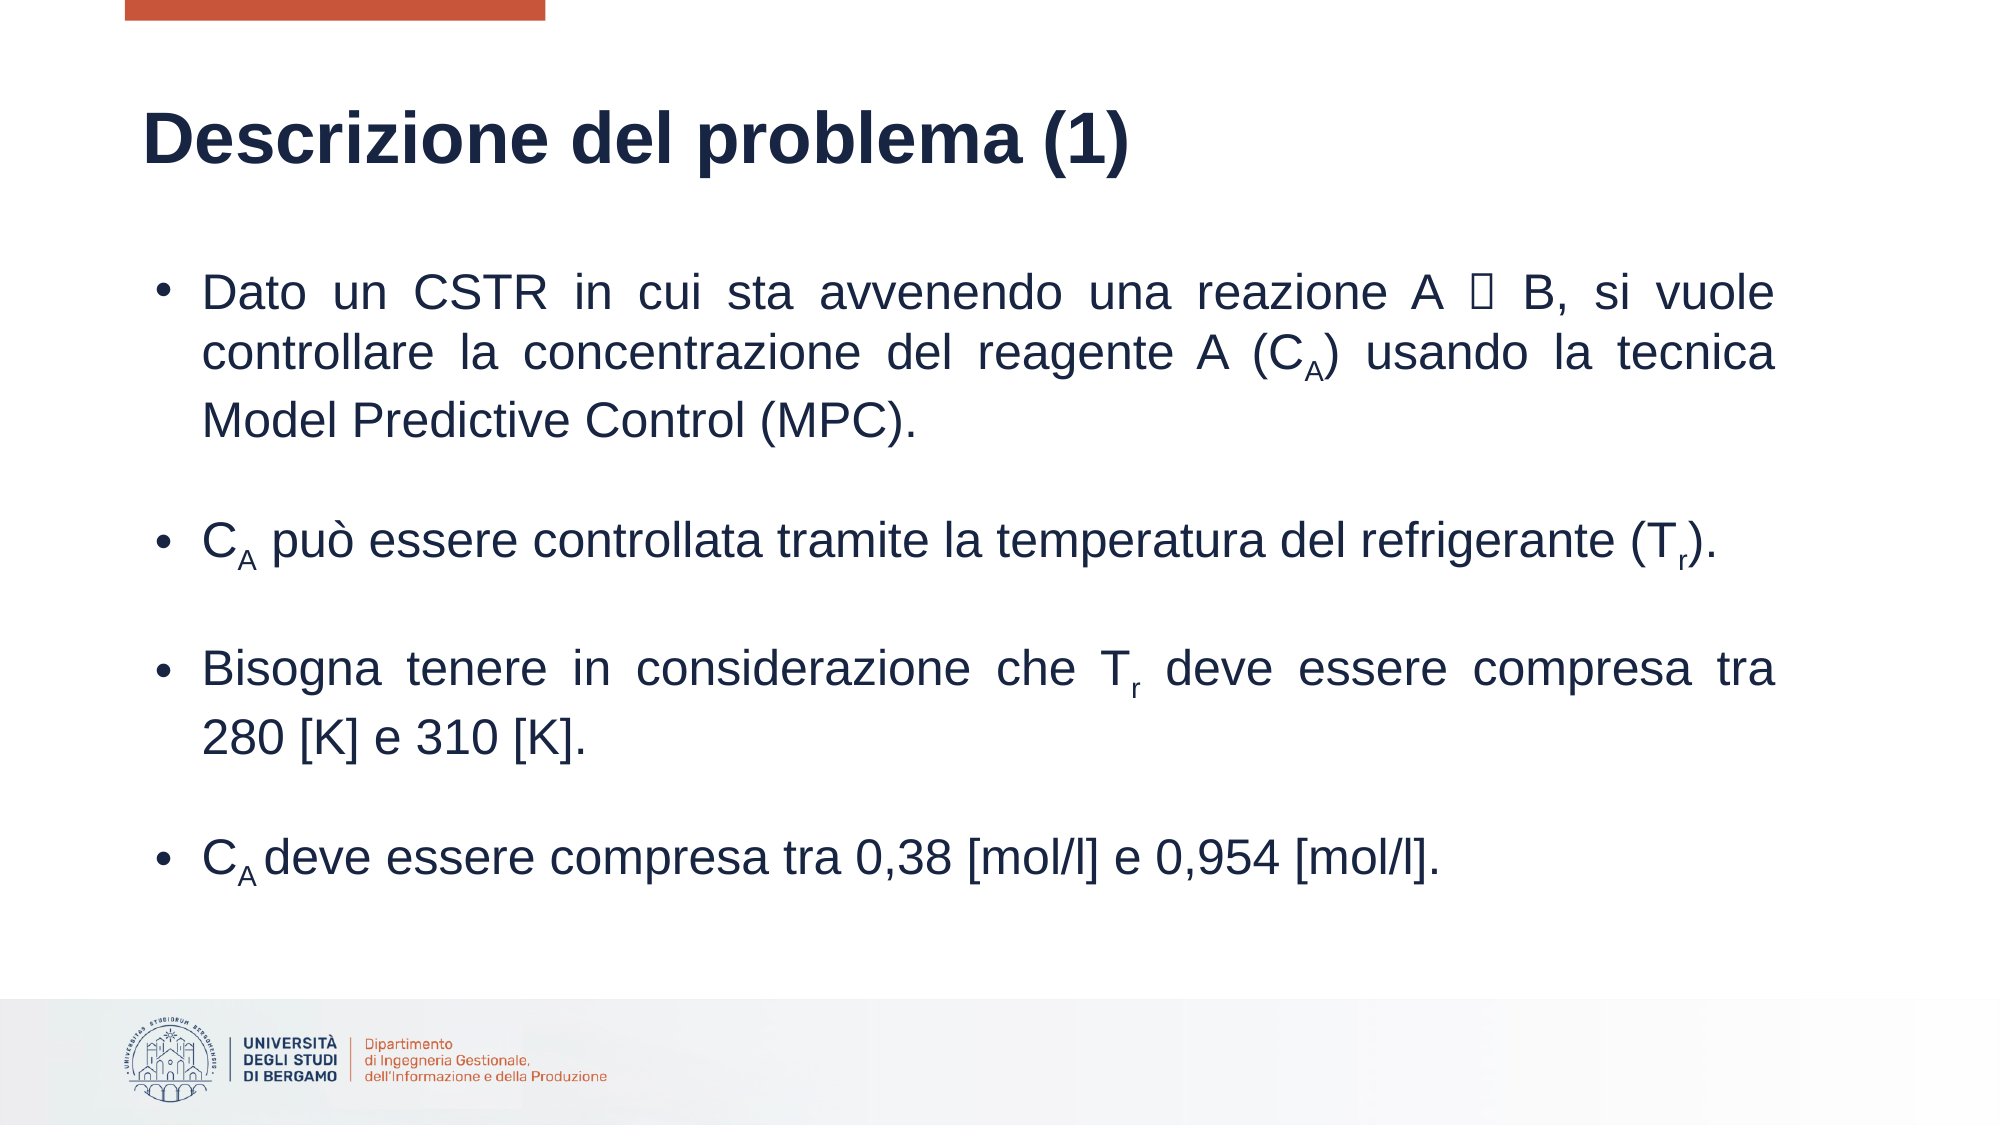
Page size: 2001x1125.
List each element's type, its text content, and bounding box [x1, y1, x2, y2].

title Descrizione del problema (1) [140, 88, 1150, 251]
text_box Dato un CSTR in cui sta avvenendo una reazione A  B, si vuole controllare la concentrazione del reagente A (CA) usando la tecnica Model Predictive Control (MPC). CA può essere controllata tramite la temperatura del refrigerante (Tr). Bisogna tenere in considerazione che Tr deve essere compresa tra 280 [K] e 310 [K]. CA deve essere compresa tra 0,38 [mol/l] e 0,954 [mol/l]. [140, 251, 1790, 900]
picture [0, 999, 2000, 1125]
